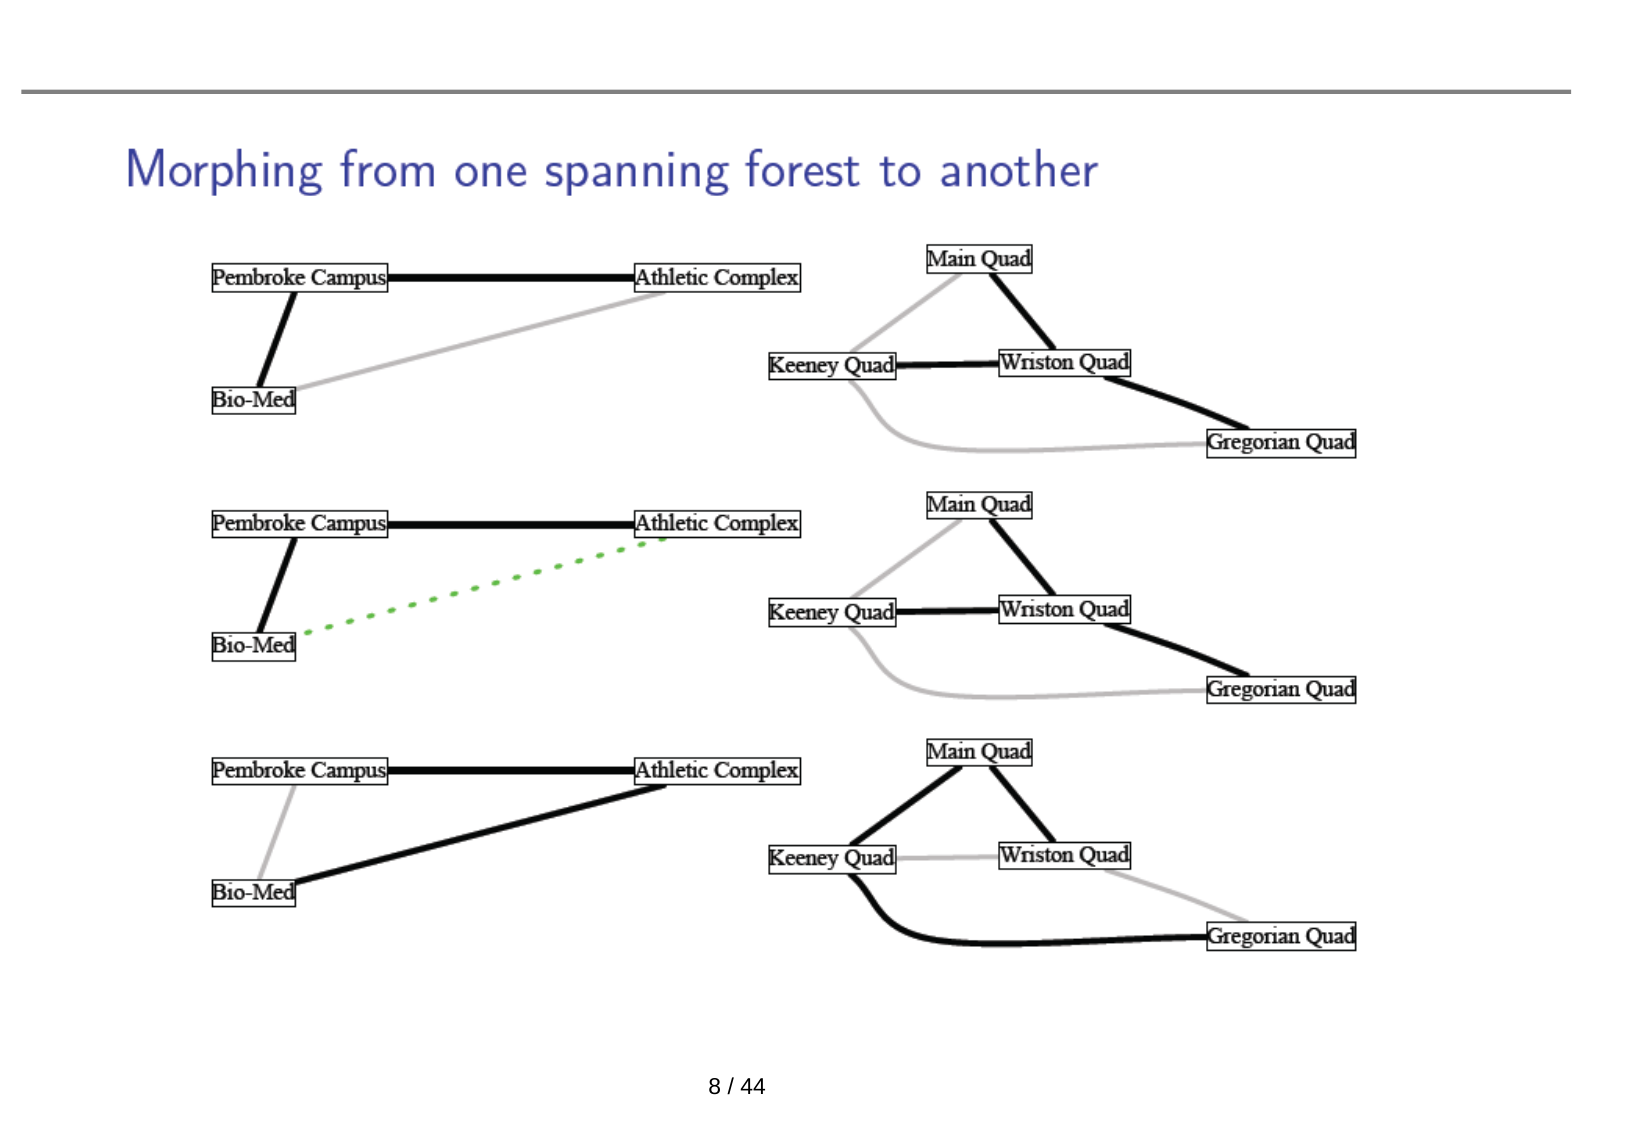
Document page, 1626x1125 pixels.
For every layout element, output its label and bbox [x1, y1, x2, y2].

picture [115, 135, 1510, 990]
